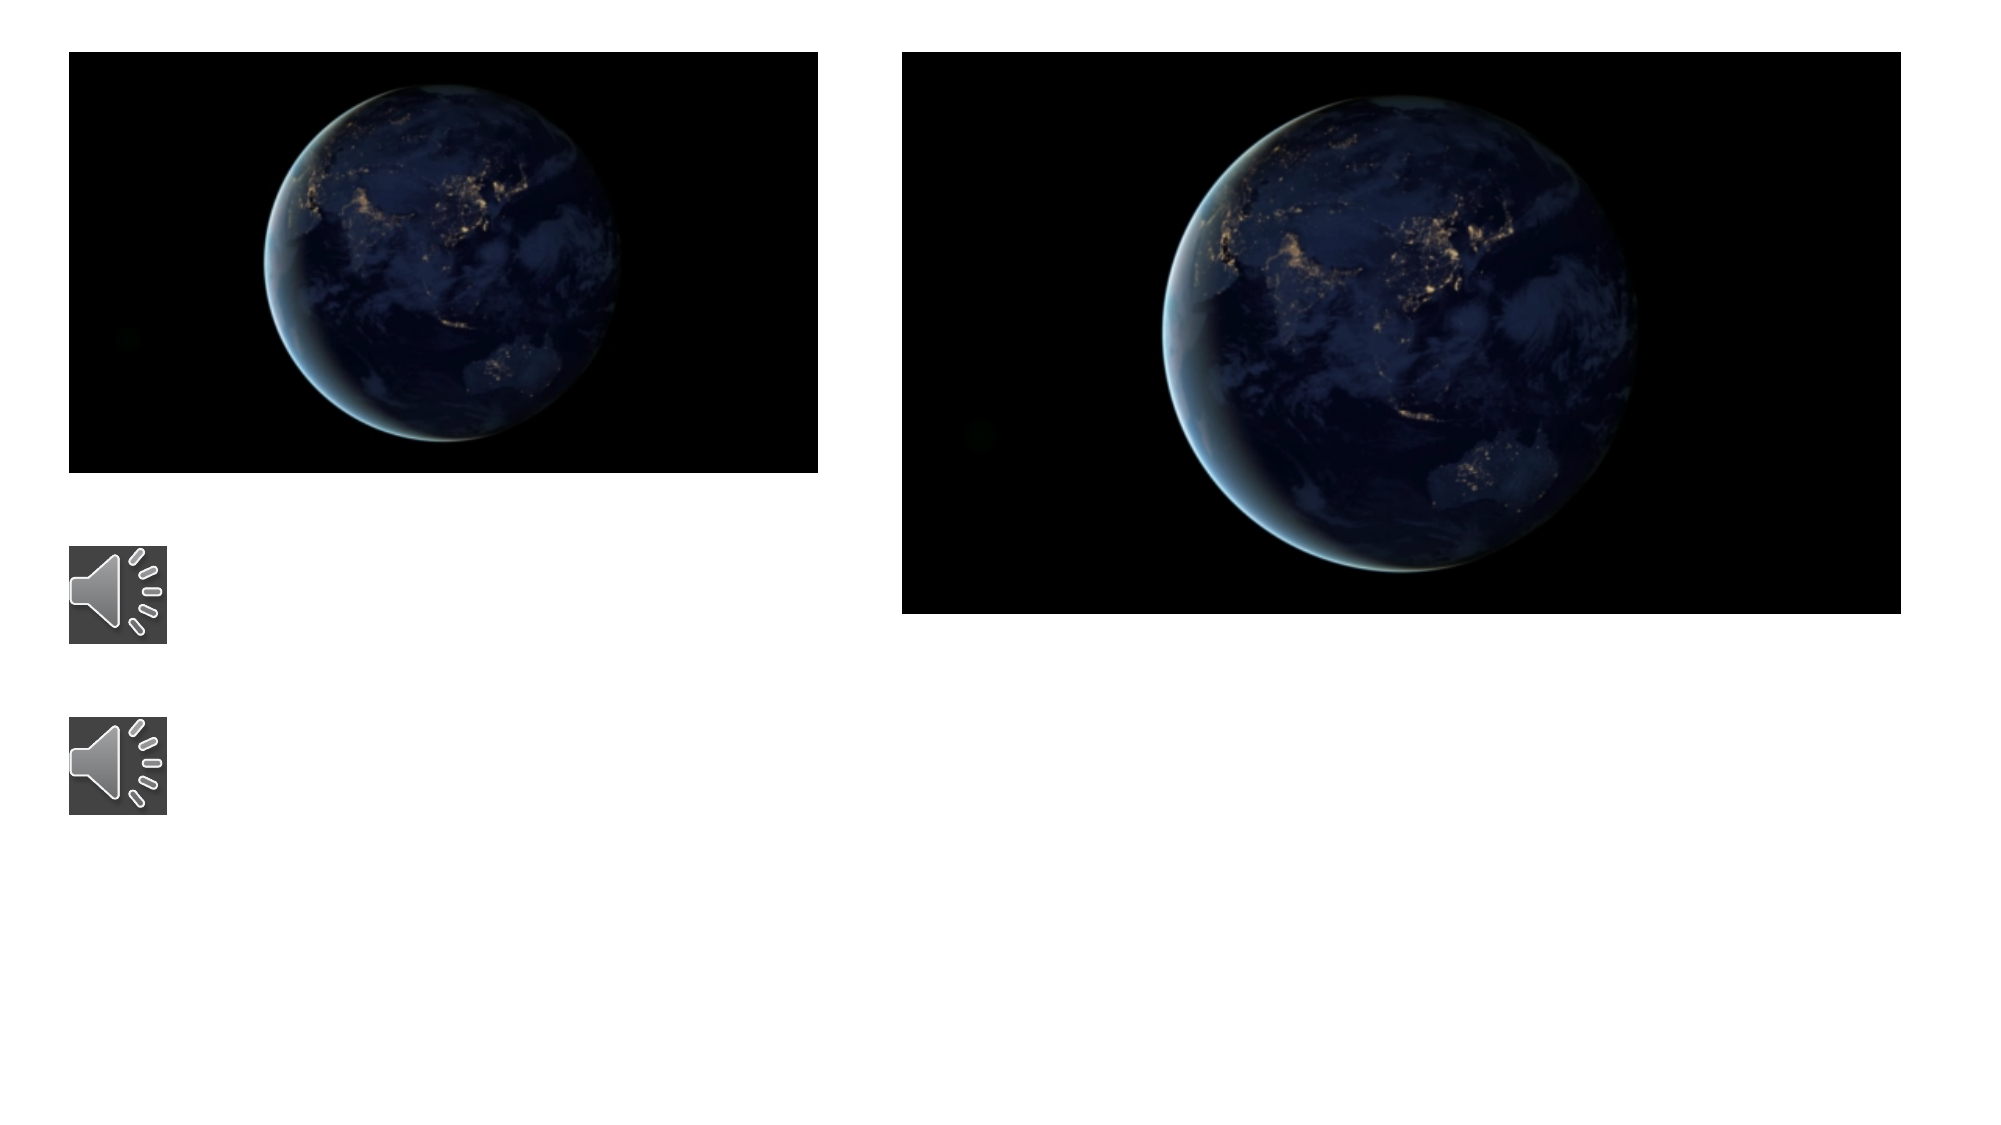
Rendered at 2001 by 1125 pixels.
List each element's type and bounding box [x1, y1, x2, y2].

text_box [901, 51, 1902, 615]
picture [68, 544, 169, 645]
text_box [68, 51, 819, 474]
picture [68, 716, 169, 817]
